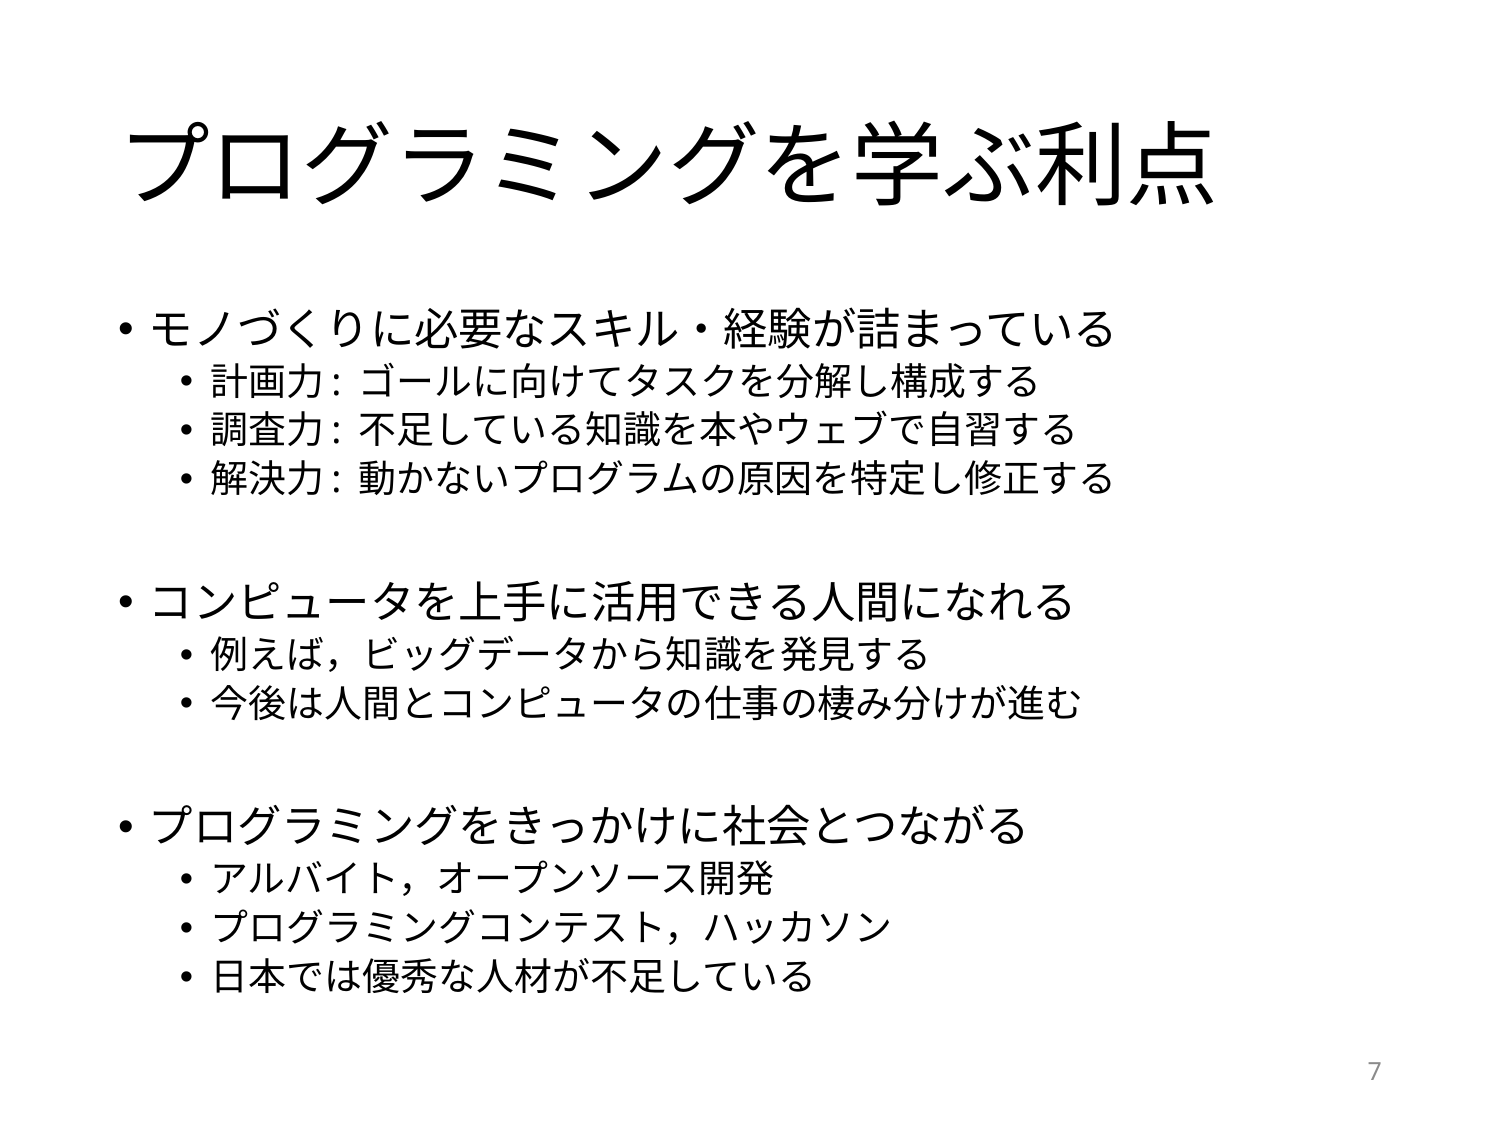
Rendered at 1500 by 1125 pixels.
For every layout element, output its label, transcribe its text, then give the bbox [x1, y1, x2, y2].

slide_number 7 [1059, 1042, 1397, 1103]
title プログラミングを学ぶ利点 [103, 59, 1397, 278]
list モノづくりに必要なスキル・経験が詰まっている 計画力: ゴールに向けてタスクを分解し構成する 調査力: 不足している知識を本やウェブで自習する 解決力: 動かないプログラムの原因を特定し修正する コンピュータを上手に活用できる人間になれる 例えば，ビッグデータから知識を発見する 今後は人間とコンピュータの仕事の棲み分けが進む プログラミングをきっかけに社会とつながる アルバイト，オープンソース開発 プログラミングコンテスト，ハッカソン 日本では優秀な人材が不足している [103, 299, 1397, 1014]
